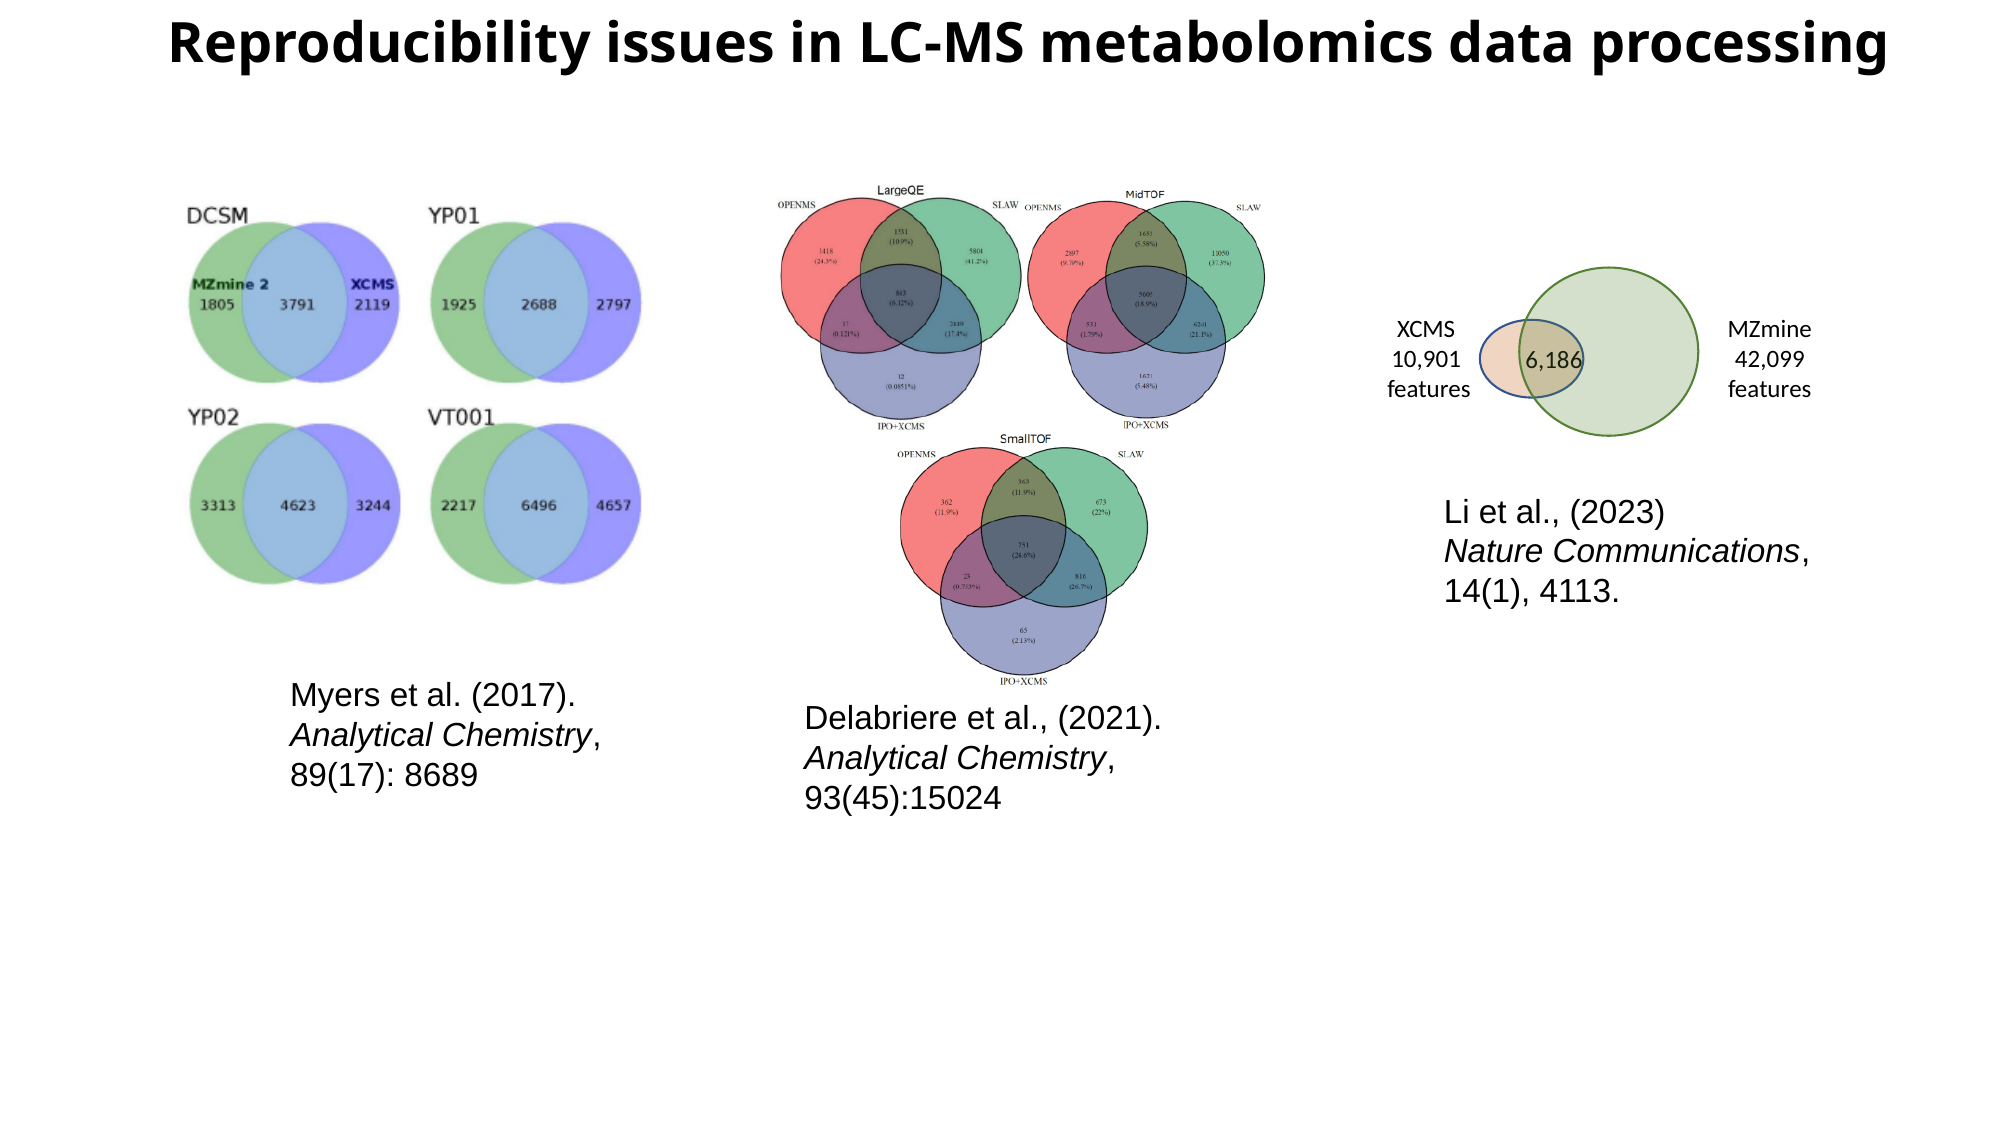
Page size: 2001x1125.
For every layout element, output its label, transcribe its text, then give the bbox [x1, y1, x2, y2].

text_box Reproducibility issues in LC-MS metabolomics data processing [137, 0, 1923, 120]
text_box Delabriere et al., (2021). Analytical Chemistry, 93(45):15024 [789, 690, 1247, 824]
text_box Myers et al. (2017). Analytical Chemistry, 89(17): 8689 [275, 665, 675, 801]
picture [174, 197, 644, 589]
text_box Li et al., (2023) Nature Communications, 14(1), 4113. [1429, 482, 1859, 617]
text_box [1371, 267, 1828, 436]
picture [768, 182, 1268, 690]
